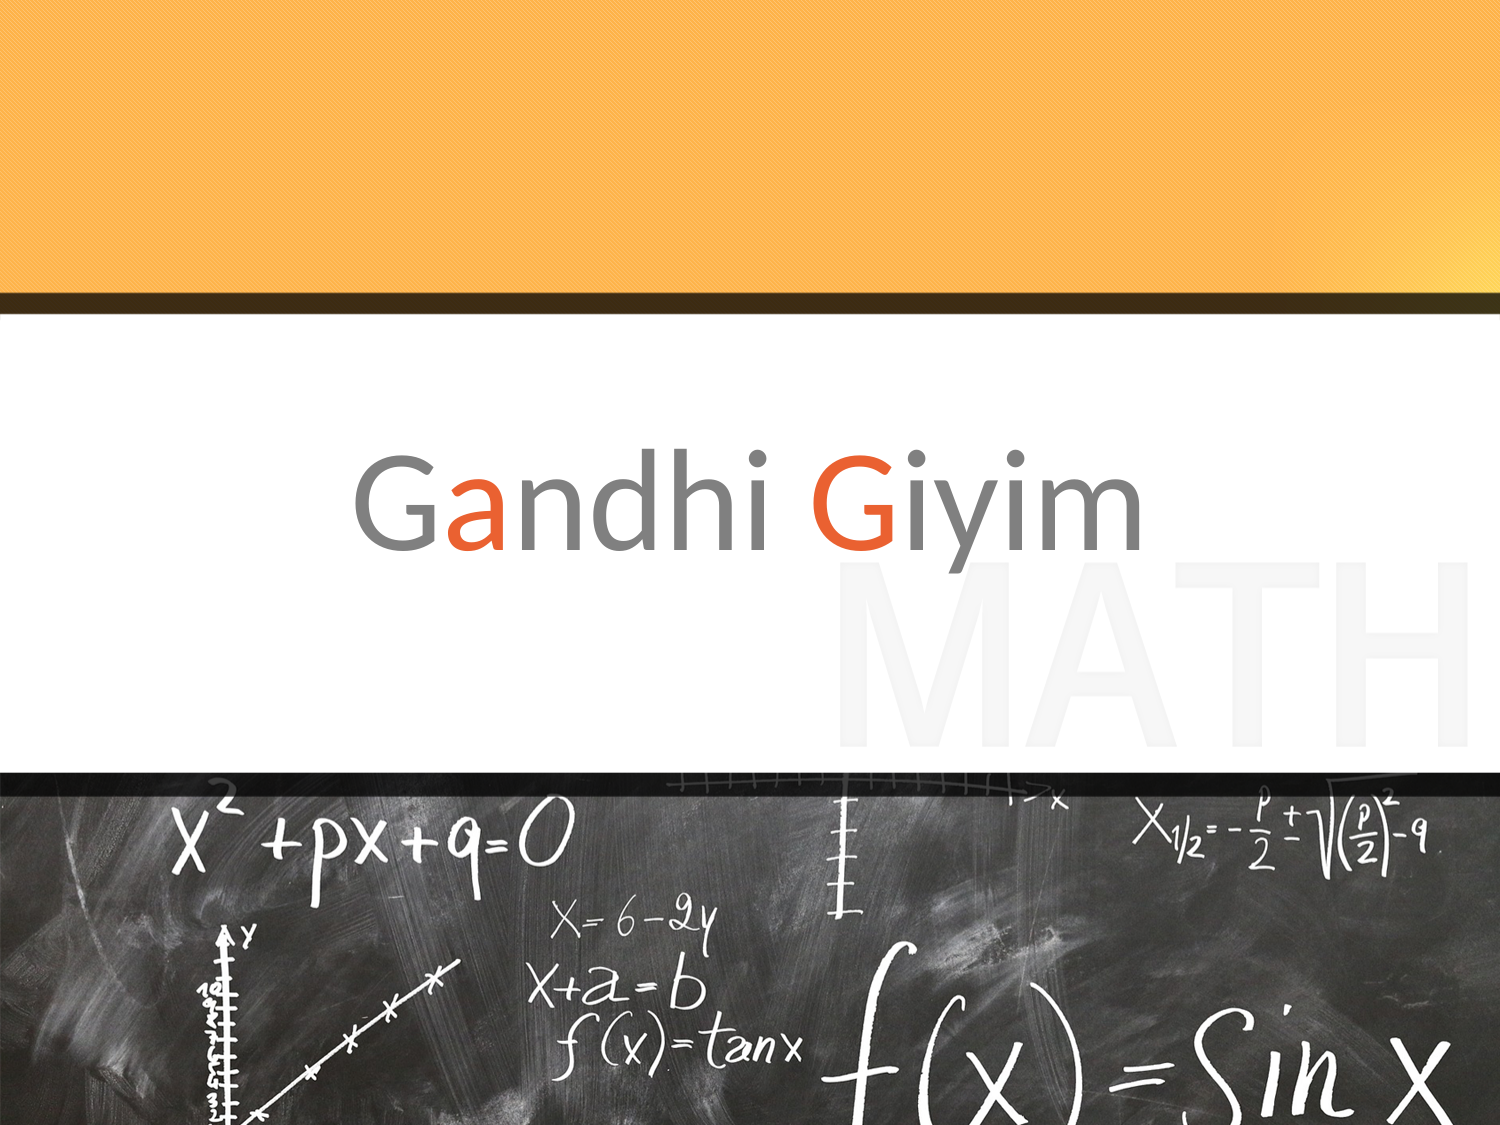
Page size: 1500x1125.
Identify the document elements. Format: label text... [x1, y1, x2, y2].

picture [0, 0, 1500, 1125]
title Gandhi Giyim [28, 396, 1472, 619]
